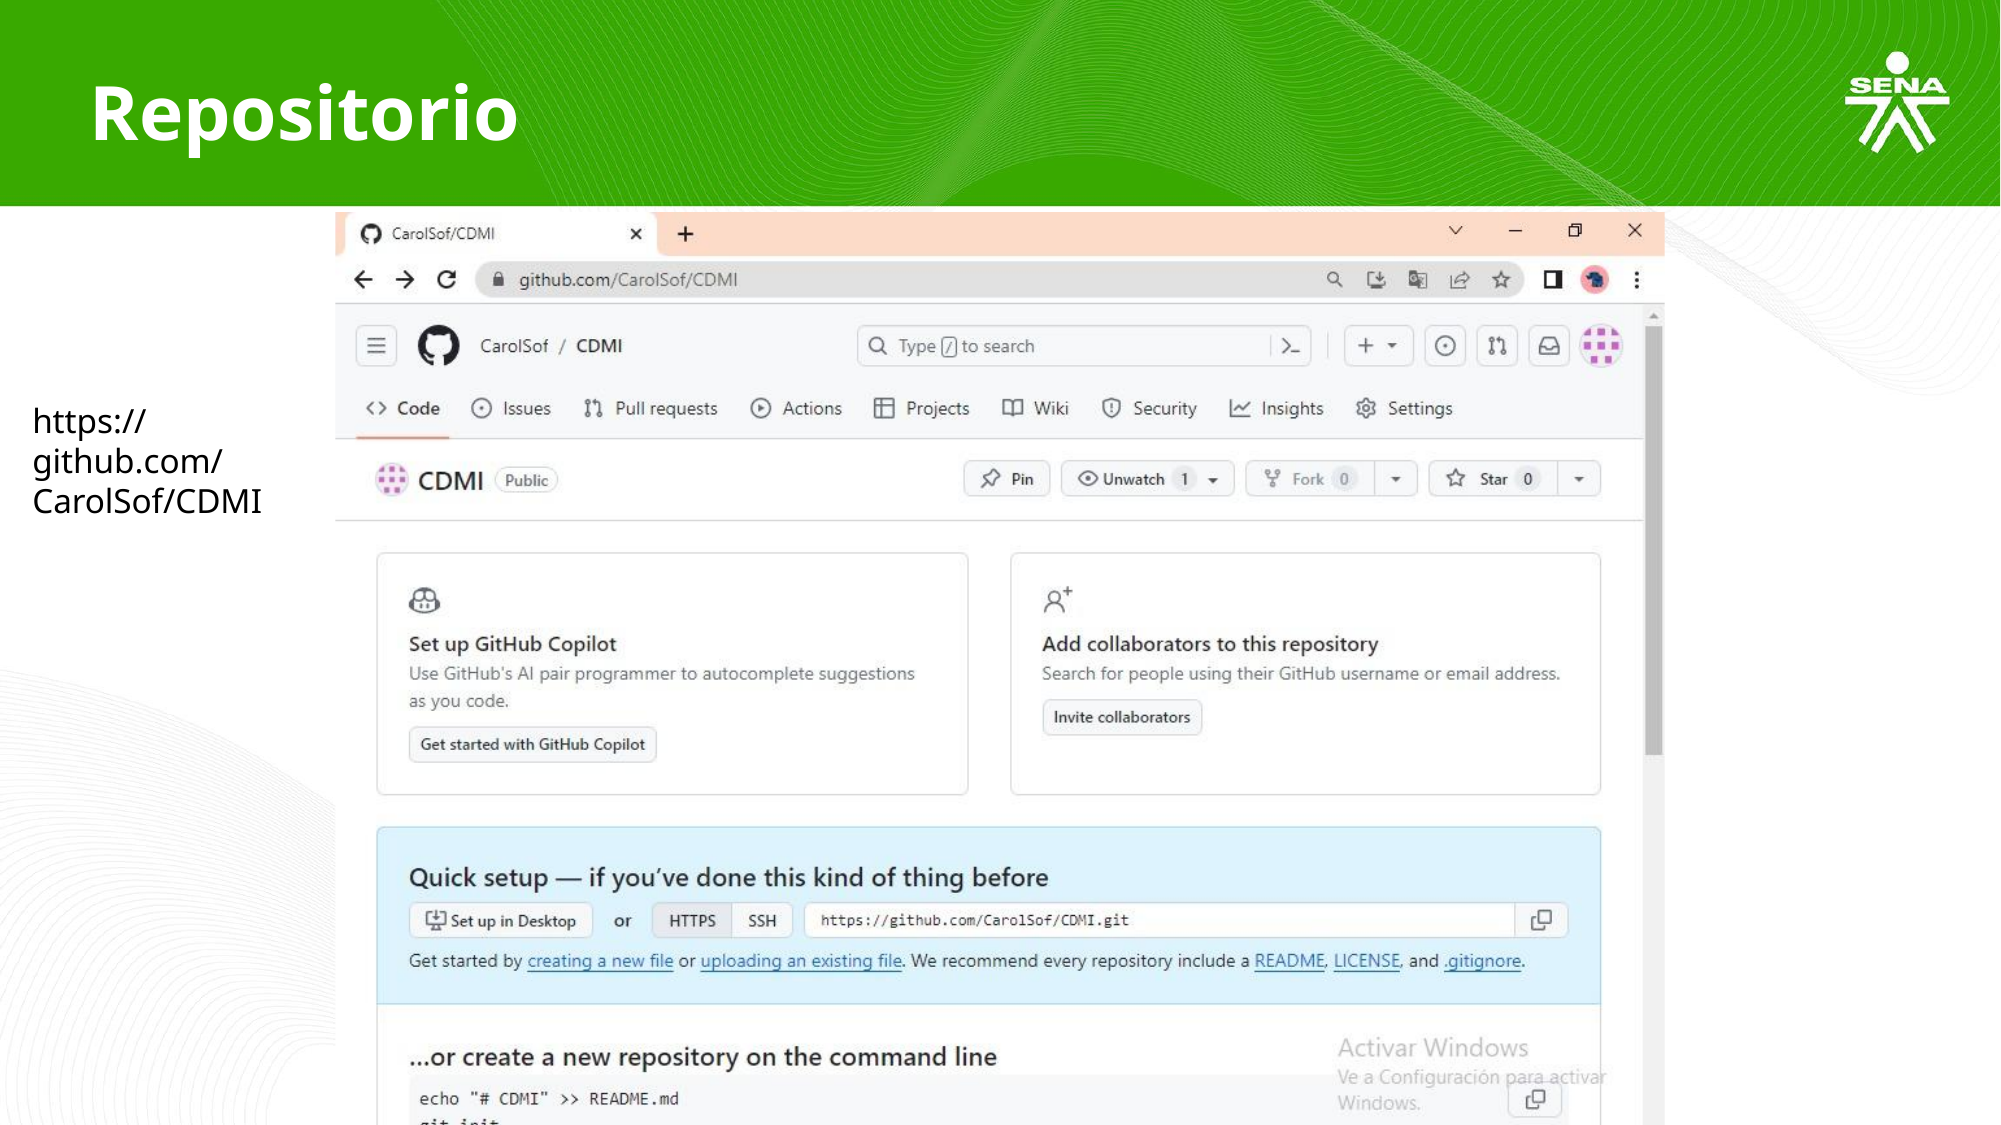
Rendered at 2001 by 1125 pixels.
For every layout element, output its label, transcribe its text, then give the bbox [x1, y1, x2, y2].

picture [0, 0, 2001, 1125]
text_box Repositorio [74, 68, 1685, 155]
text_box https://github.com/CarolSof/CDMI [17, 385, 330, 536]
